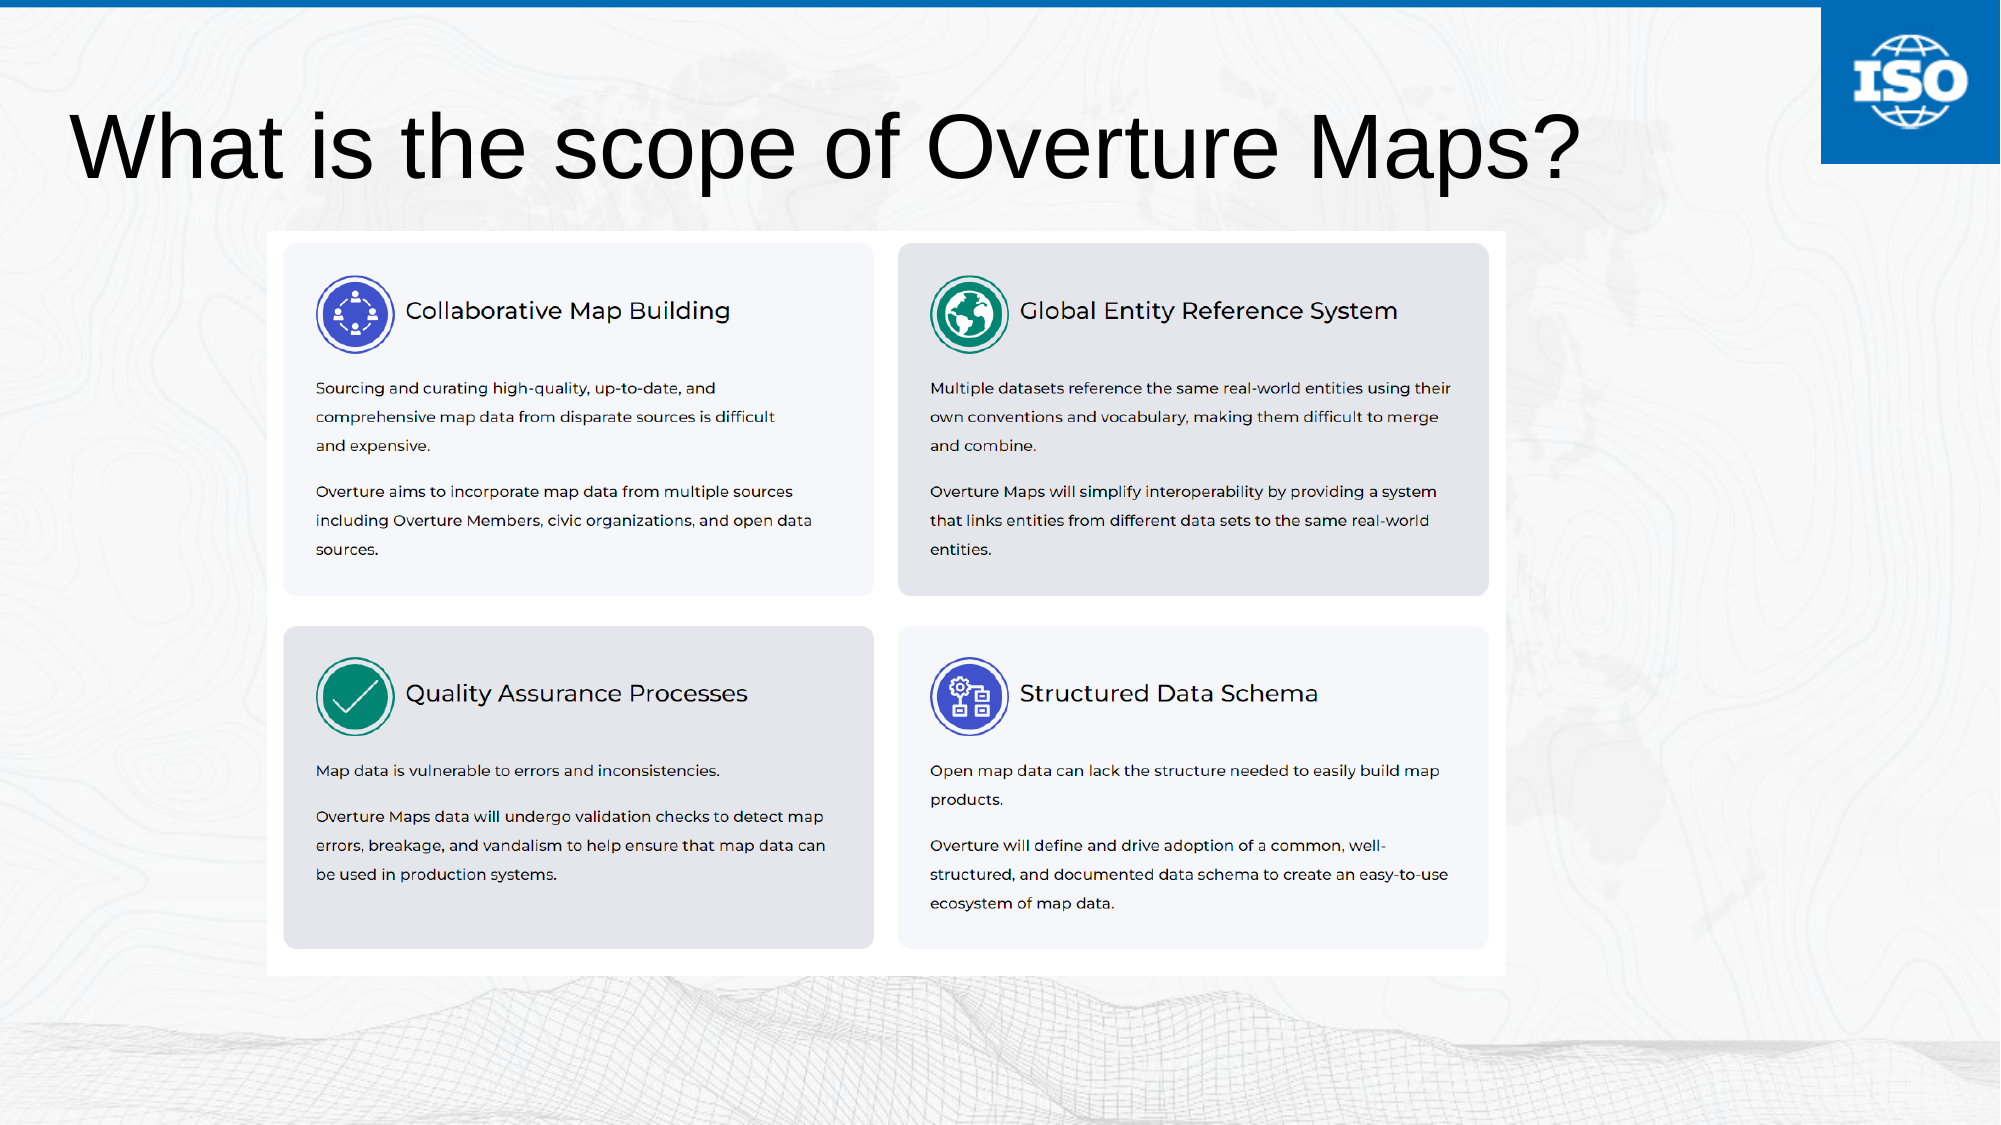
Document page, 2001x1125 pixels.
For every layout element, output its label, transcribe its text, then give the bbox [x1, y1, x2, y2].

picture [1821, 8, 2000, 164]
title What is the scope of Overture Maps? [55, 90, 1945, 209]
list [267, 231, 1506, 976]
